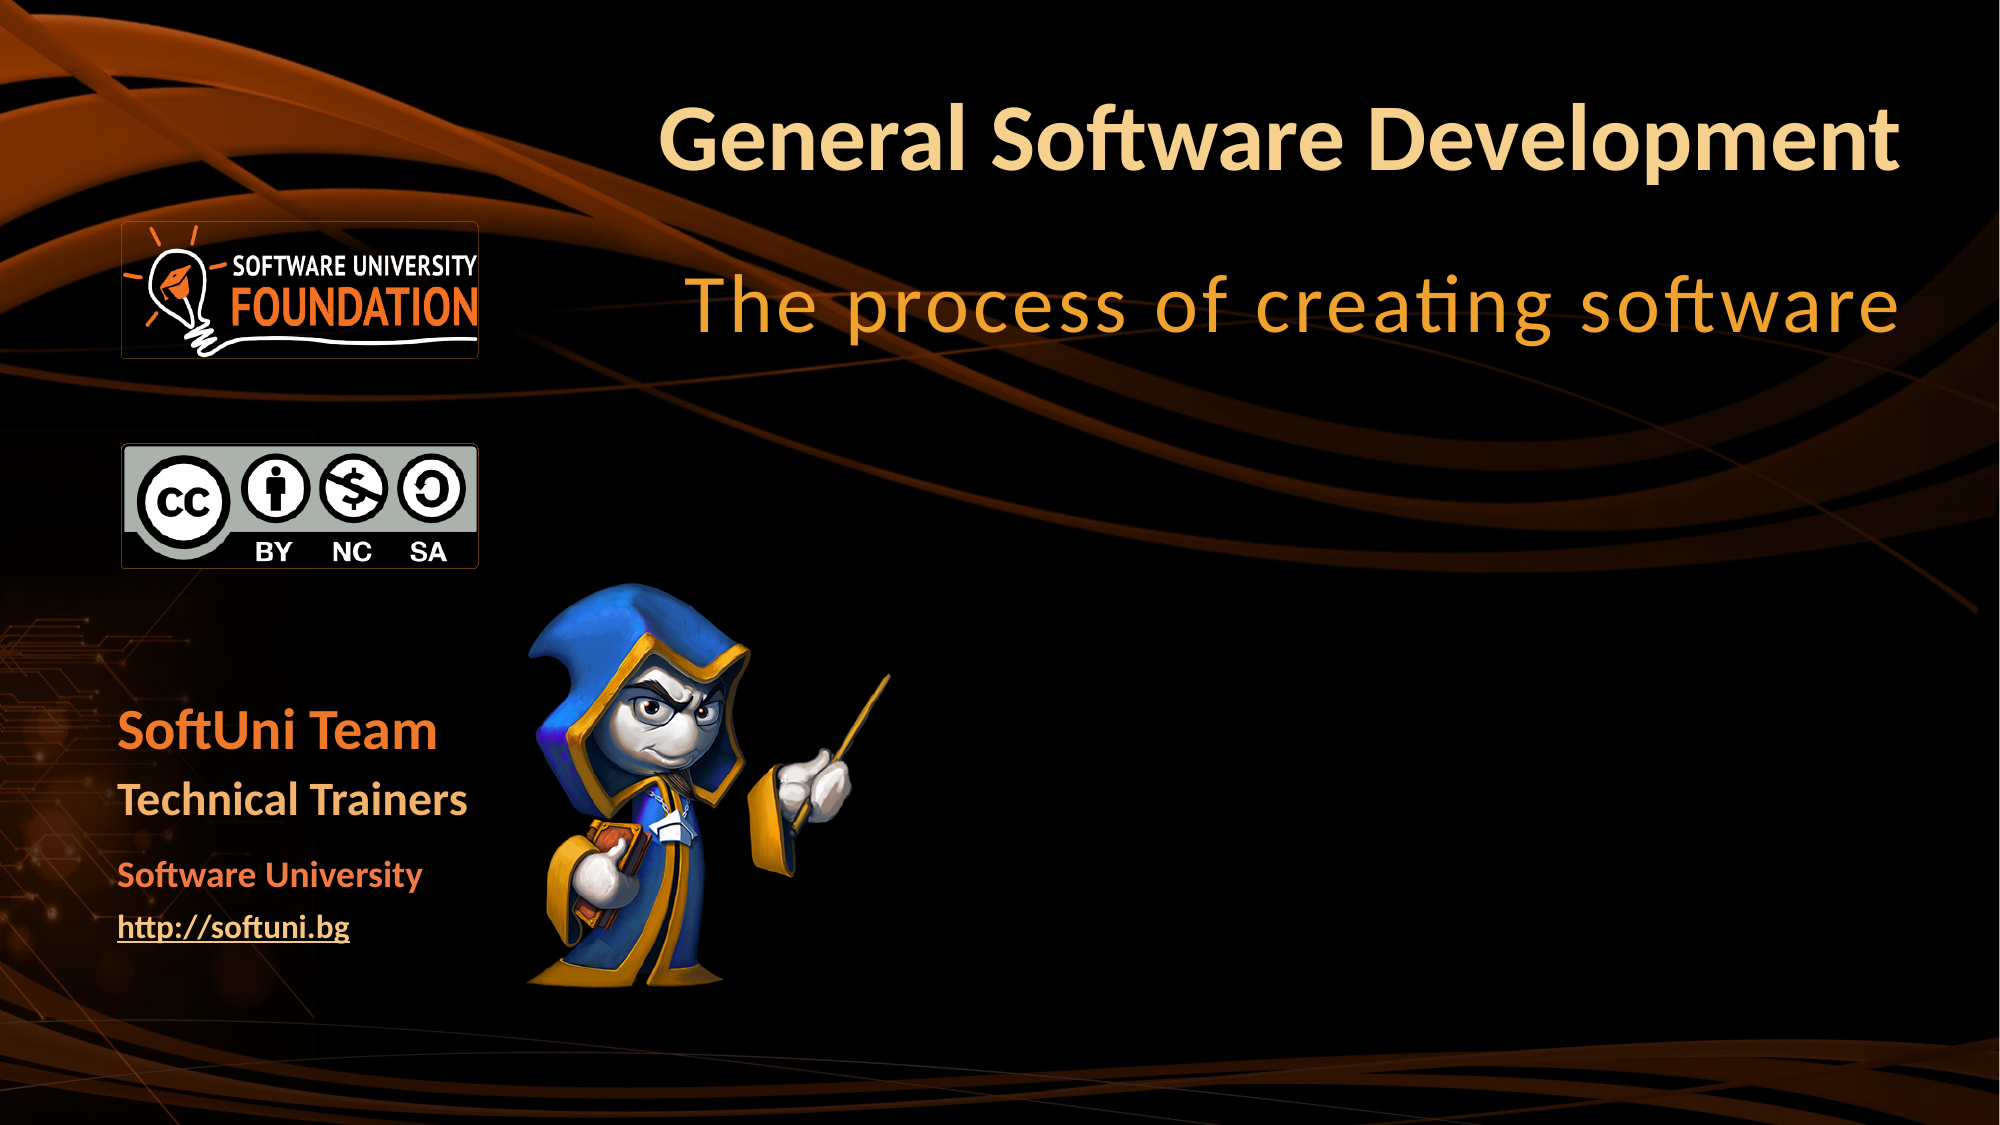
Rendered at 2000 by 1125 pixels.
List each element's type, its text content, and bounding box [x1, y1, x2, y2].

text_box The process of creating software [649, 244, 1903, 359]
text_box Technical Trainers [111, 758, 519, 831]
text_box http://softuni.bg [111, 897, 519, 952]
text_box Software University [111, 841, 519, 897]
picture [0, 0, 2000, 1125]
text_box General Software Development [537, 50, 1903, 229]
text_box SoftUni Team [111, 682, 519, 758]
